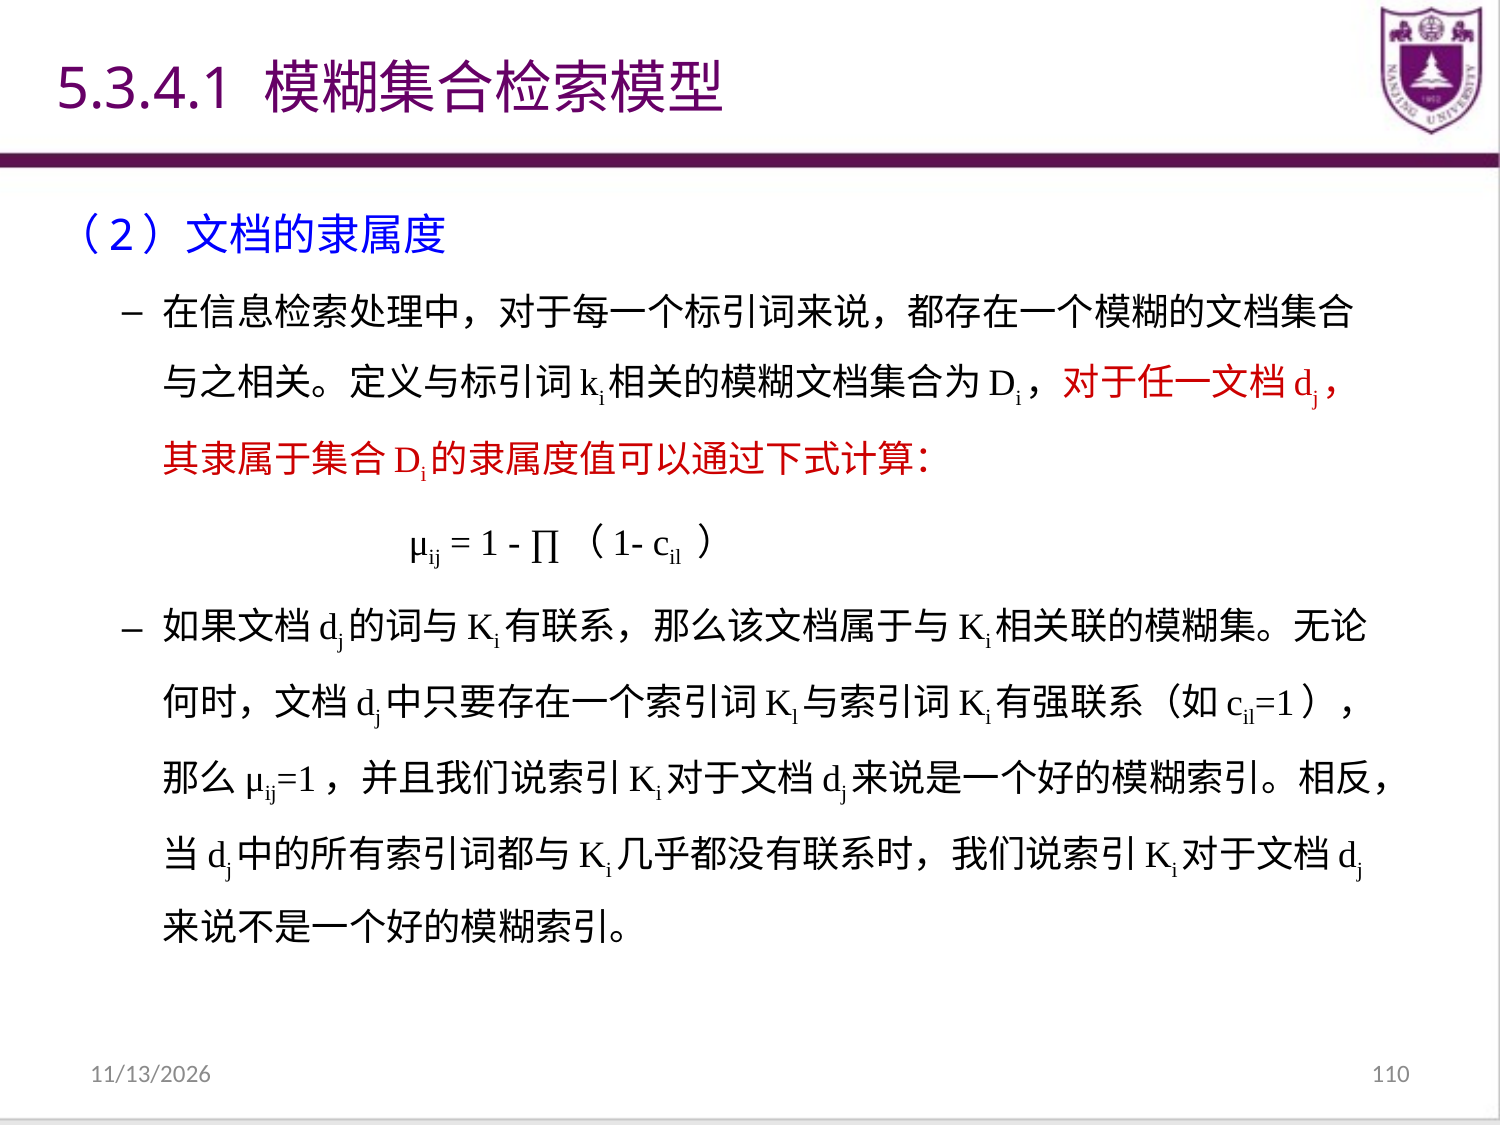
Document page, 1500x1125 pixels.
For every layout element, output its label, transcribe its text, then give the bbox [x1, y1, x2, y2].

text_box 5.3.4.1 模糊集合检索模型 [41, 42, 741, 129]
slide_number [75, 1042, 425, 1103]
slide_number 110 [1074, 1042, 1425, 1103]
picture [0, 0, 1500, 1125]
list （2）文档的隶属度 在信息检索处理中，对于每一个标引词来说，都存在一个模糊的文档集合与之相关。定义与标引词ki相关的模糊文档集合为Di，对于任一文档dj，其隶属于集合Di的隶属度值可以通过下式计算： μij = 1 - ∏（1- cil ） 如果文档dj的词与Ki有联系，那么该文档属于与Ki相关联的模糊集。无论何时，文档dj中只要存在一个索引词Kl与索引词Ki有强联系（如cil=1），那么μij=1，并且我们说索引Ki对于文档dj来说是一个好的模糊索引。相反，当dj中的所有索引词都与Ki几乎都没有联系时，我们说索引Ki对于文档dj来说不是一个好的模糊索引。 [41, 199, 1404, 973]
